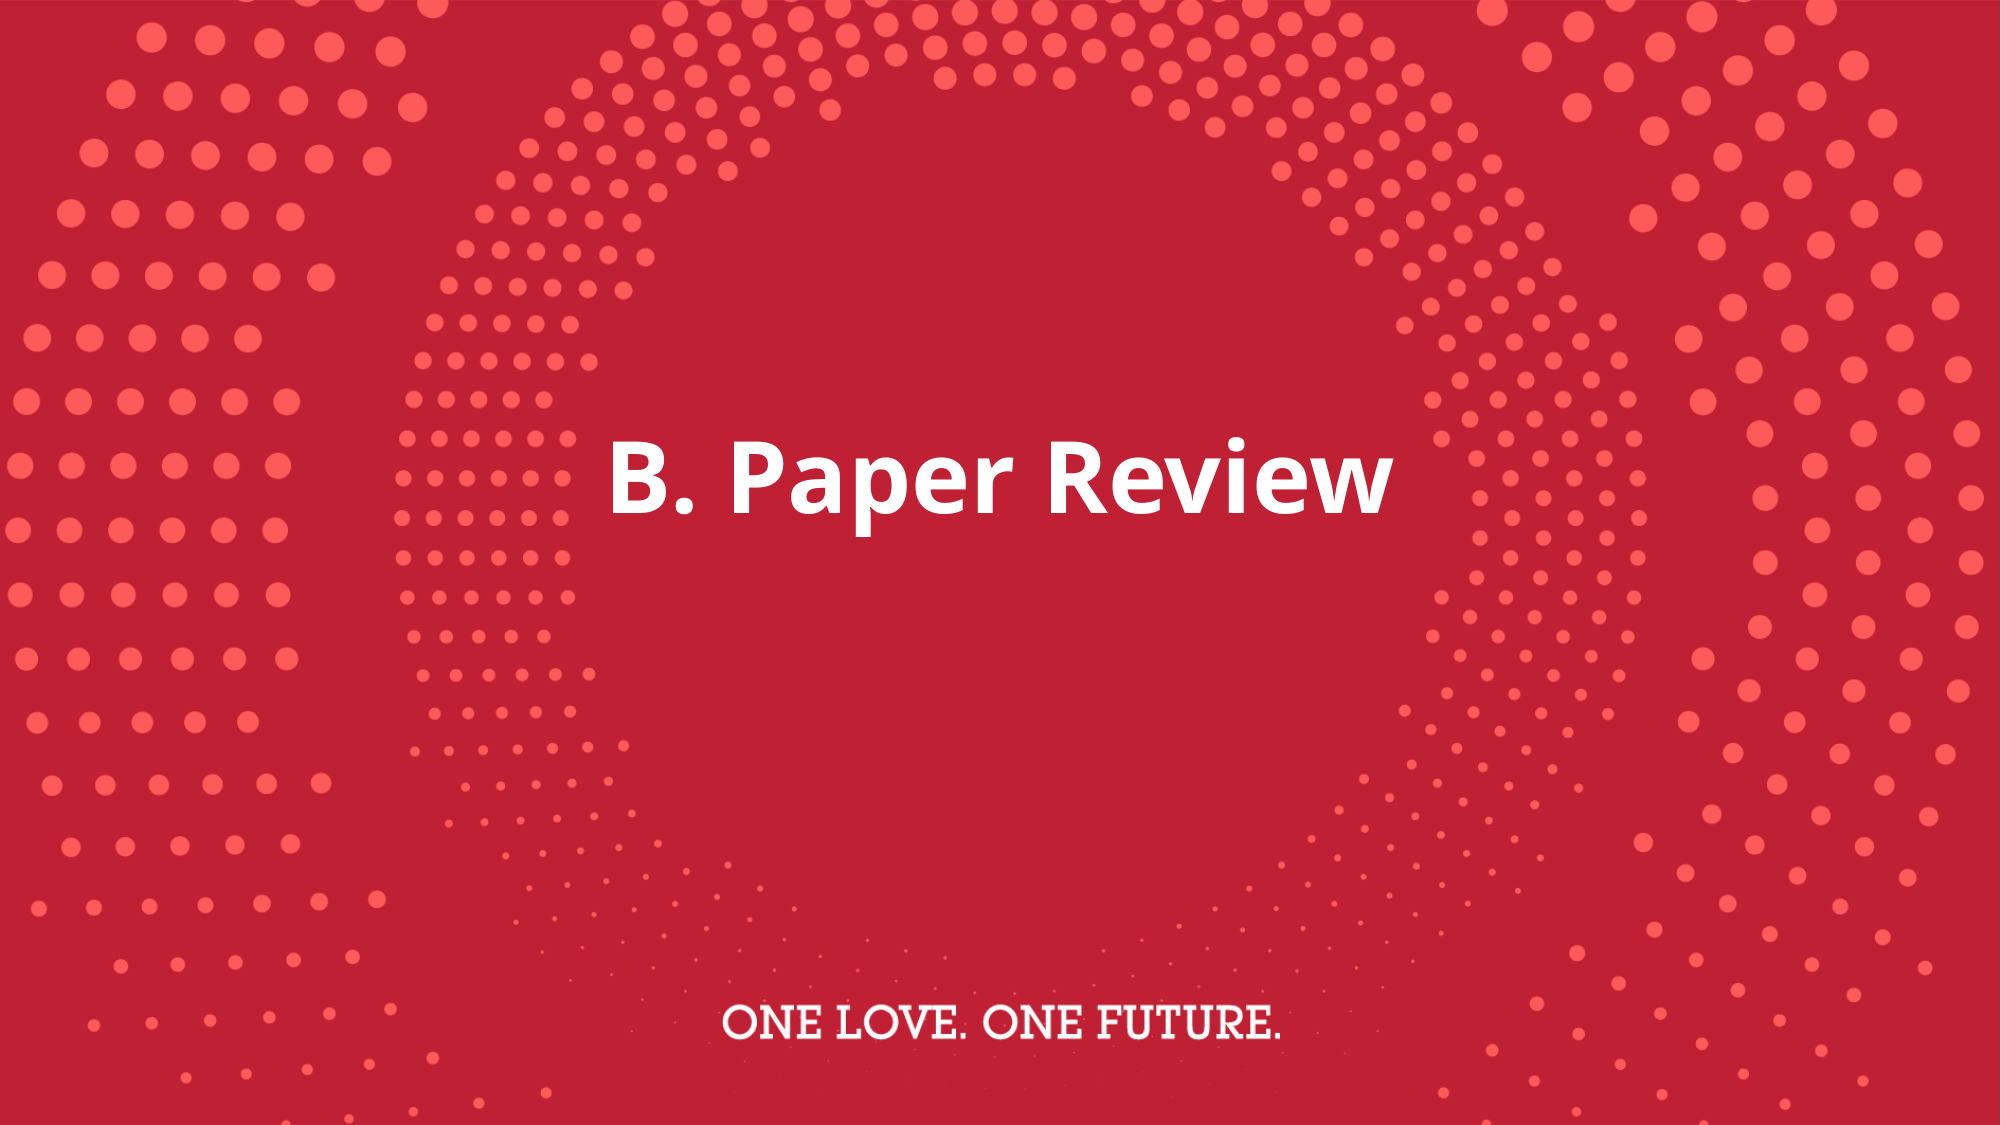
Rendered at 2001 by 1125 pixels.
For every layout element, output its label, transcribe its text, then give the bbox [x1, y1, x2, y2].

title B. Paper Review [469, 420, 1531, 738]
picture [0, 0, 2001, 1125]
